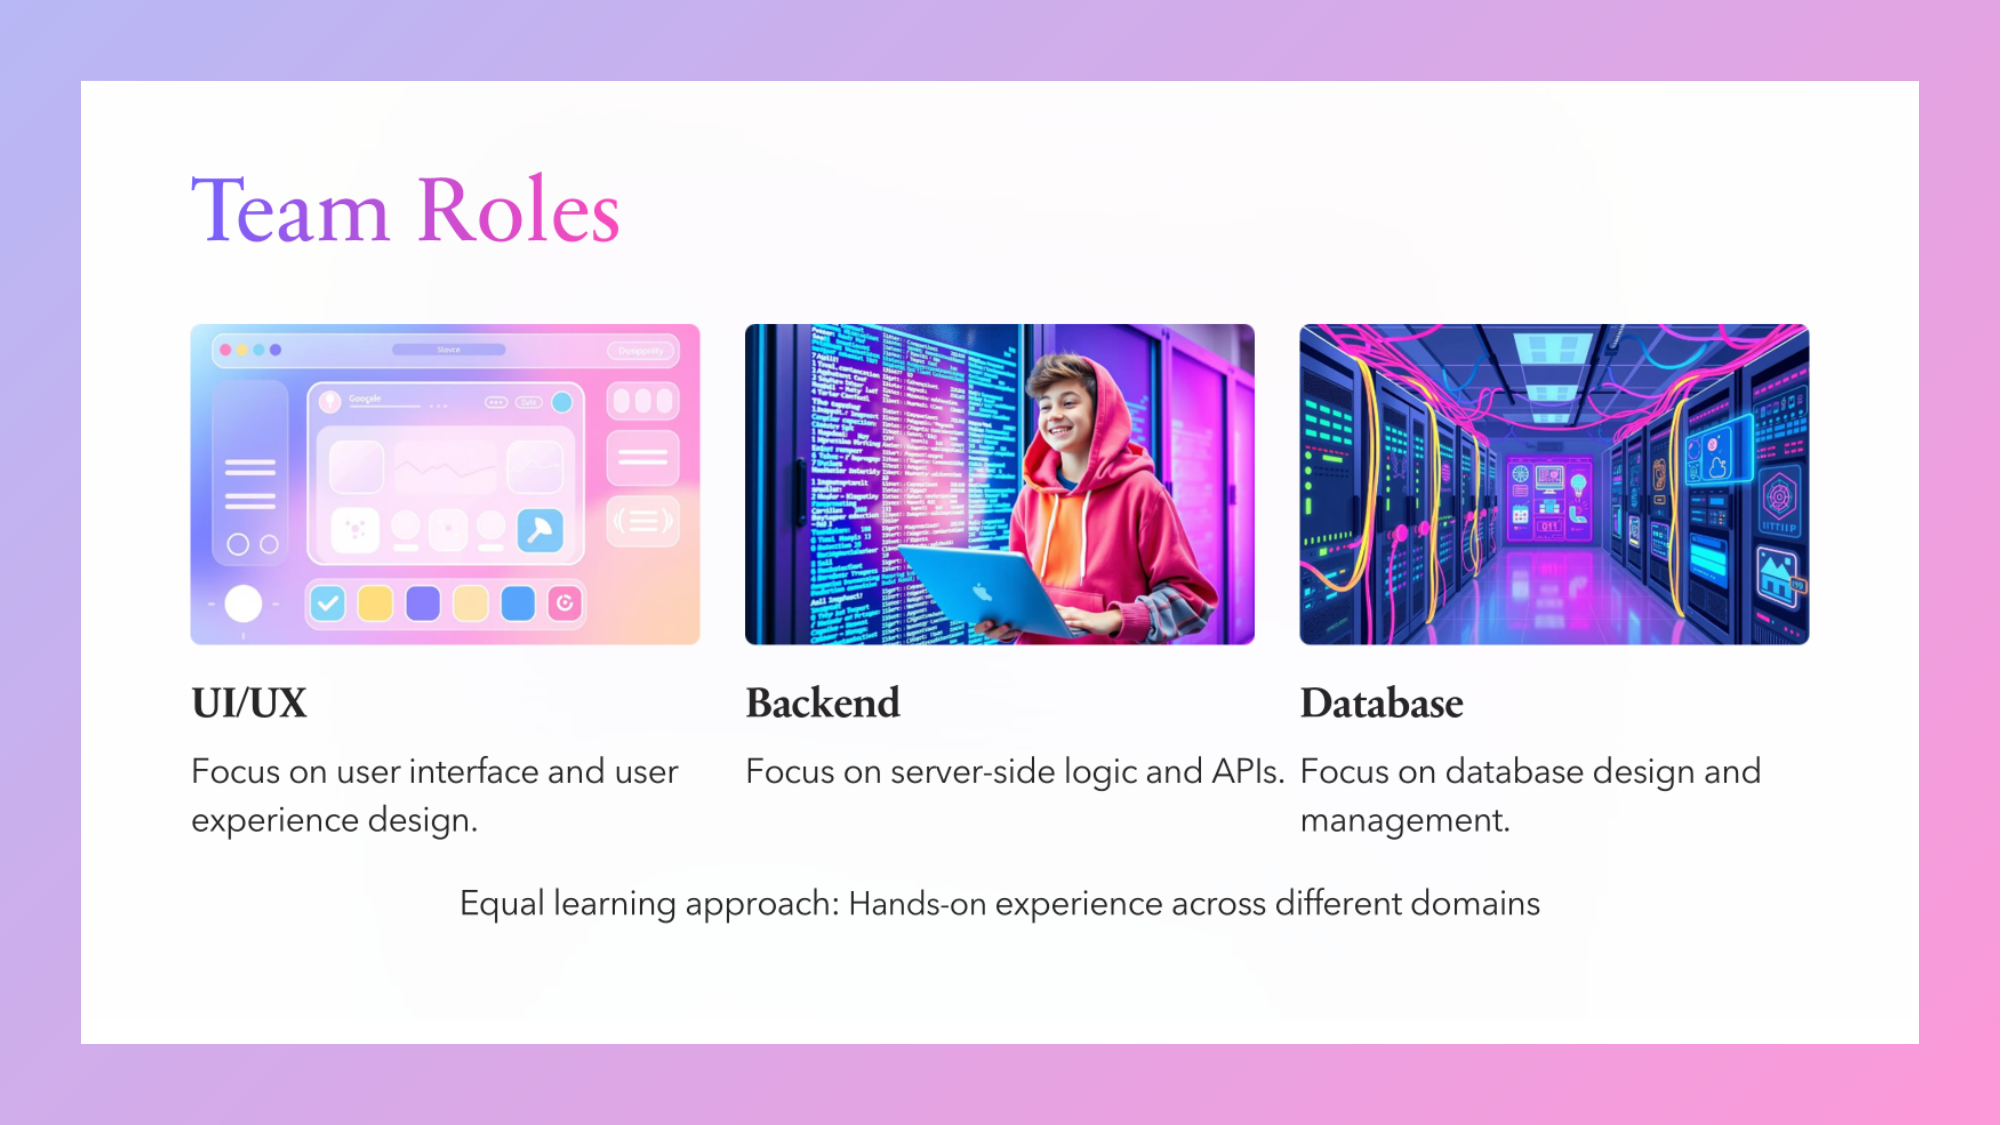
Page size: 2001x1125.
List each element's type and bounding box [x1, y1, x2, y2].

picture [86, 81, 1914, 1019]
